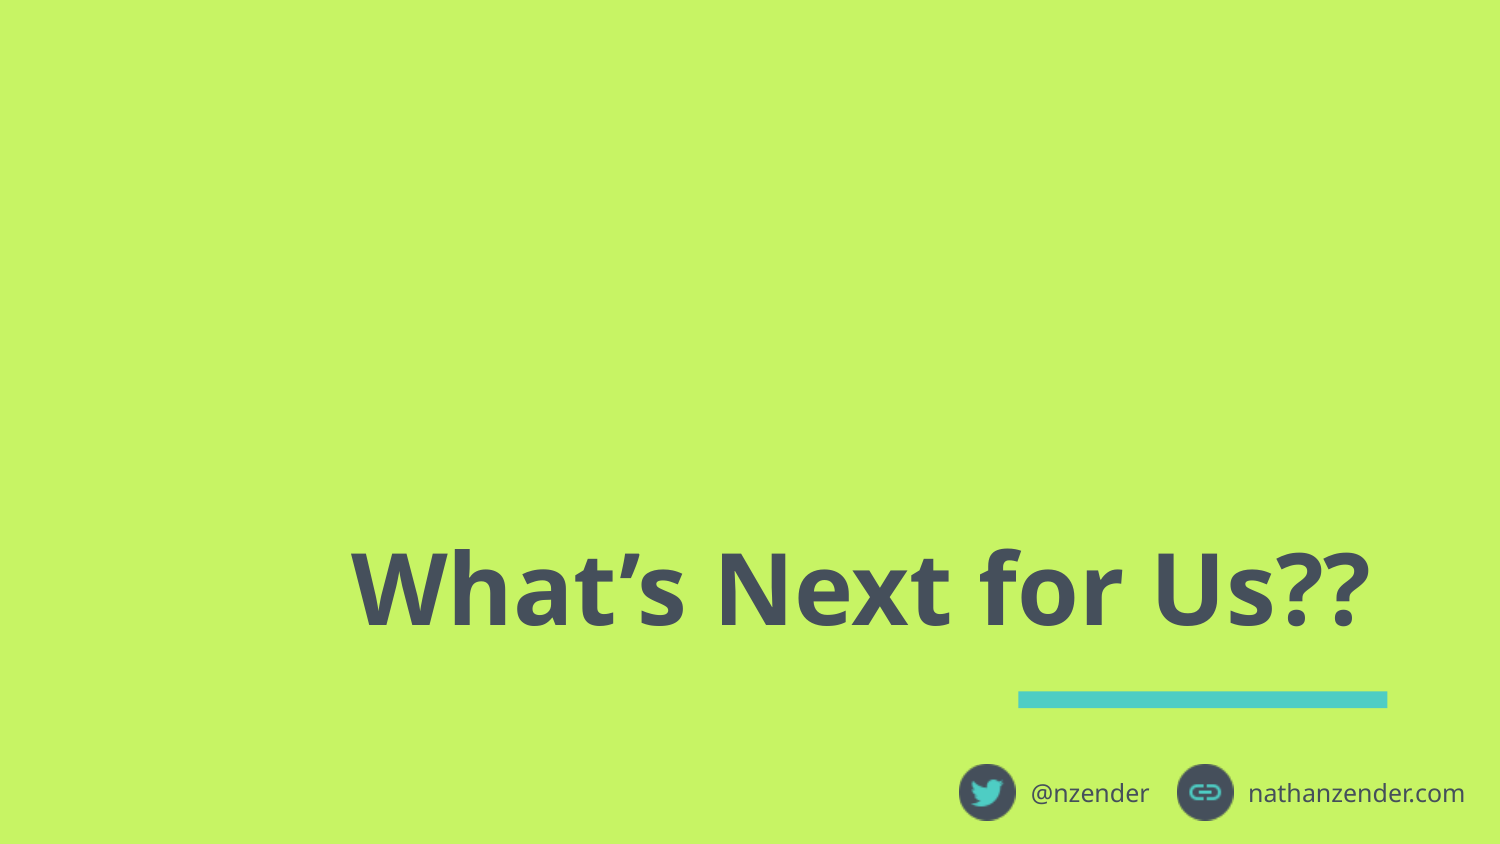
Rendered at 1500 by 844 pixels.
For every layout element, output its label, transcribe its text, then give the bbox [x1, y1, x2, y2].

picture [1177, 764, 1234, 821]
title What’s Next for Us?? [299, 364, 1388, 661]
picture [959, 764, 1016, 821]
